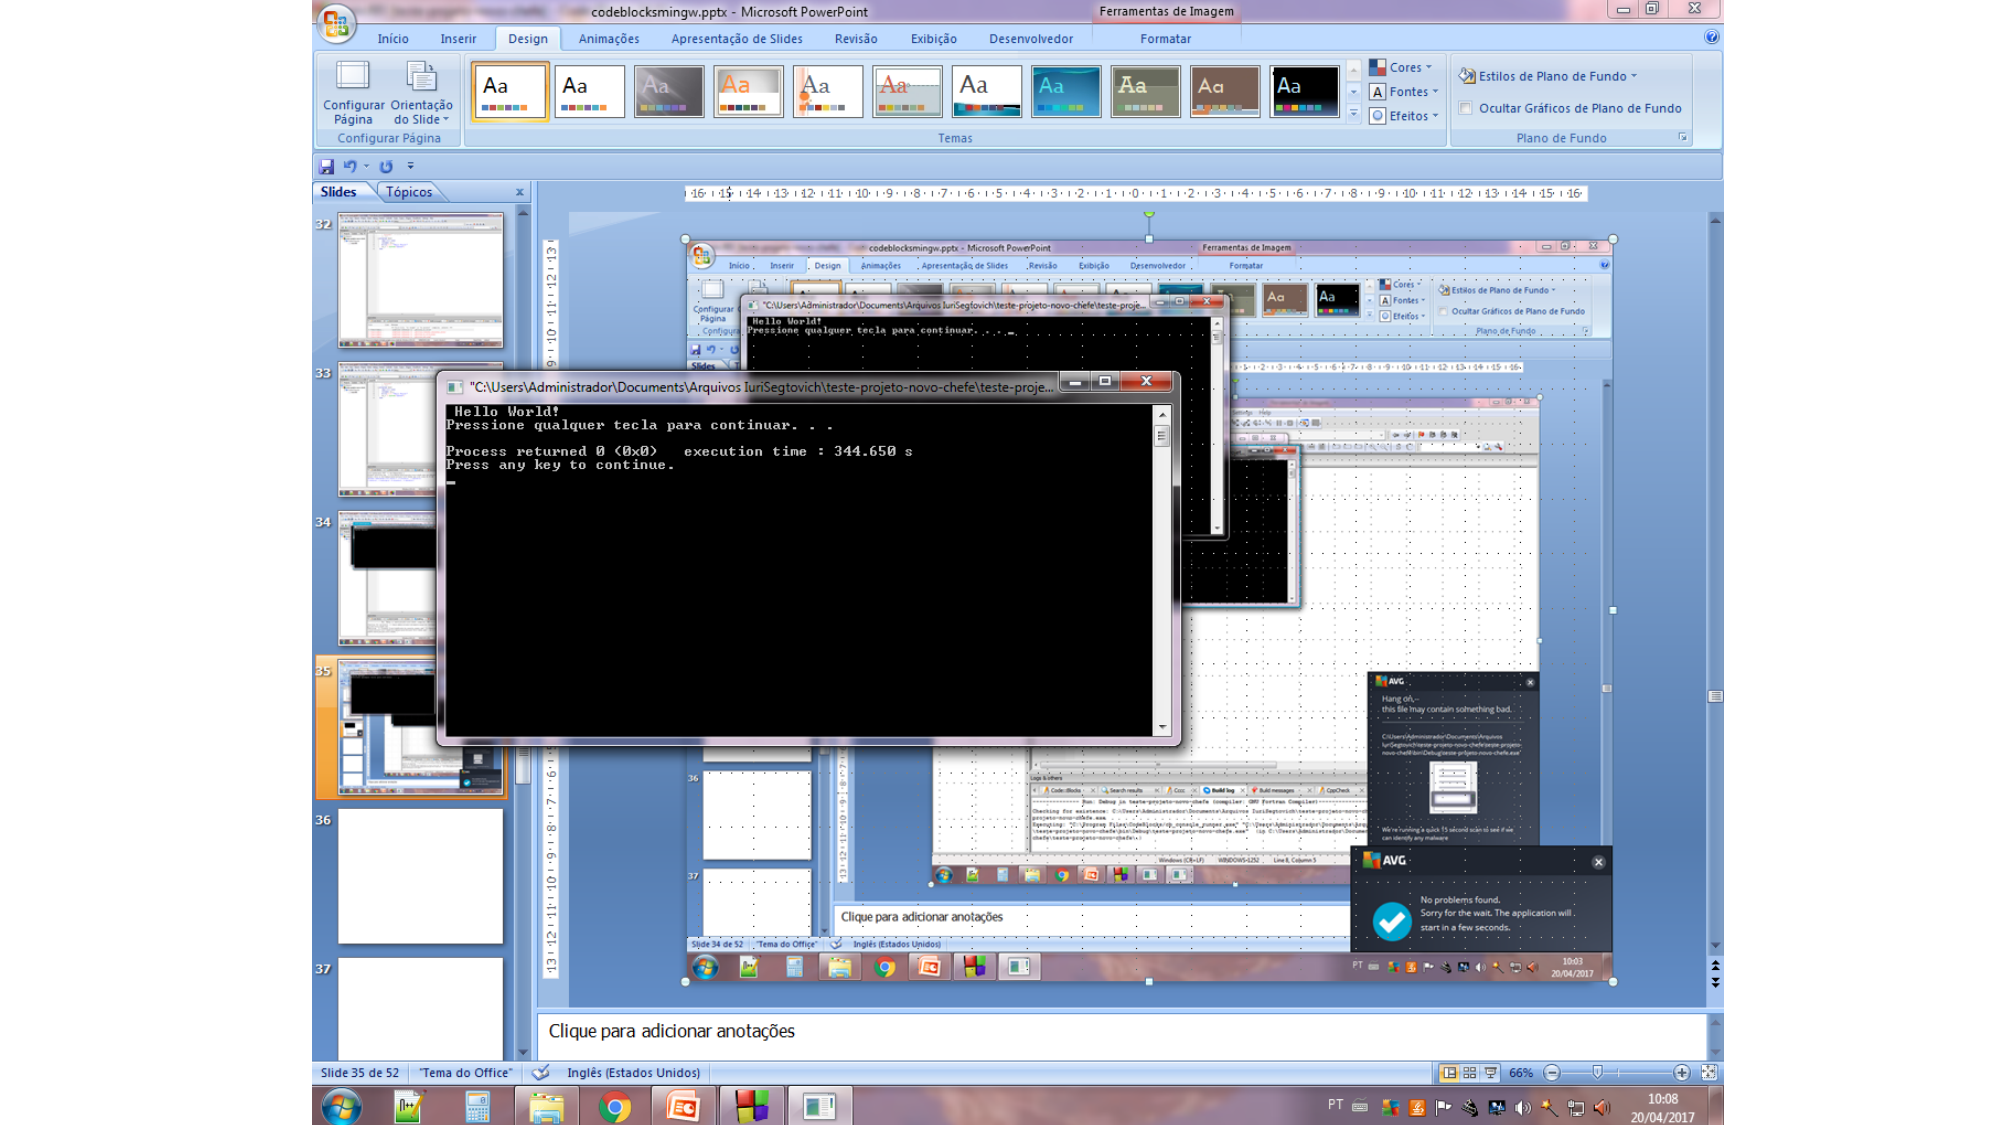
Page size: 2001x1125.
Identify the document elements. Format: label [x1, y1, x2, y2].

picture [312, 0, 1724, 1125]
